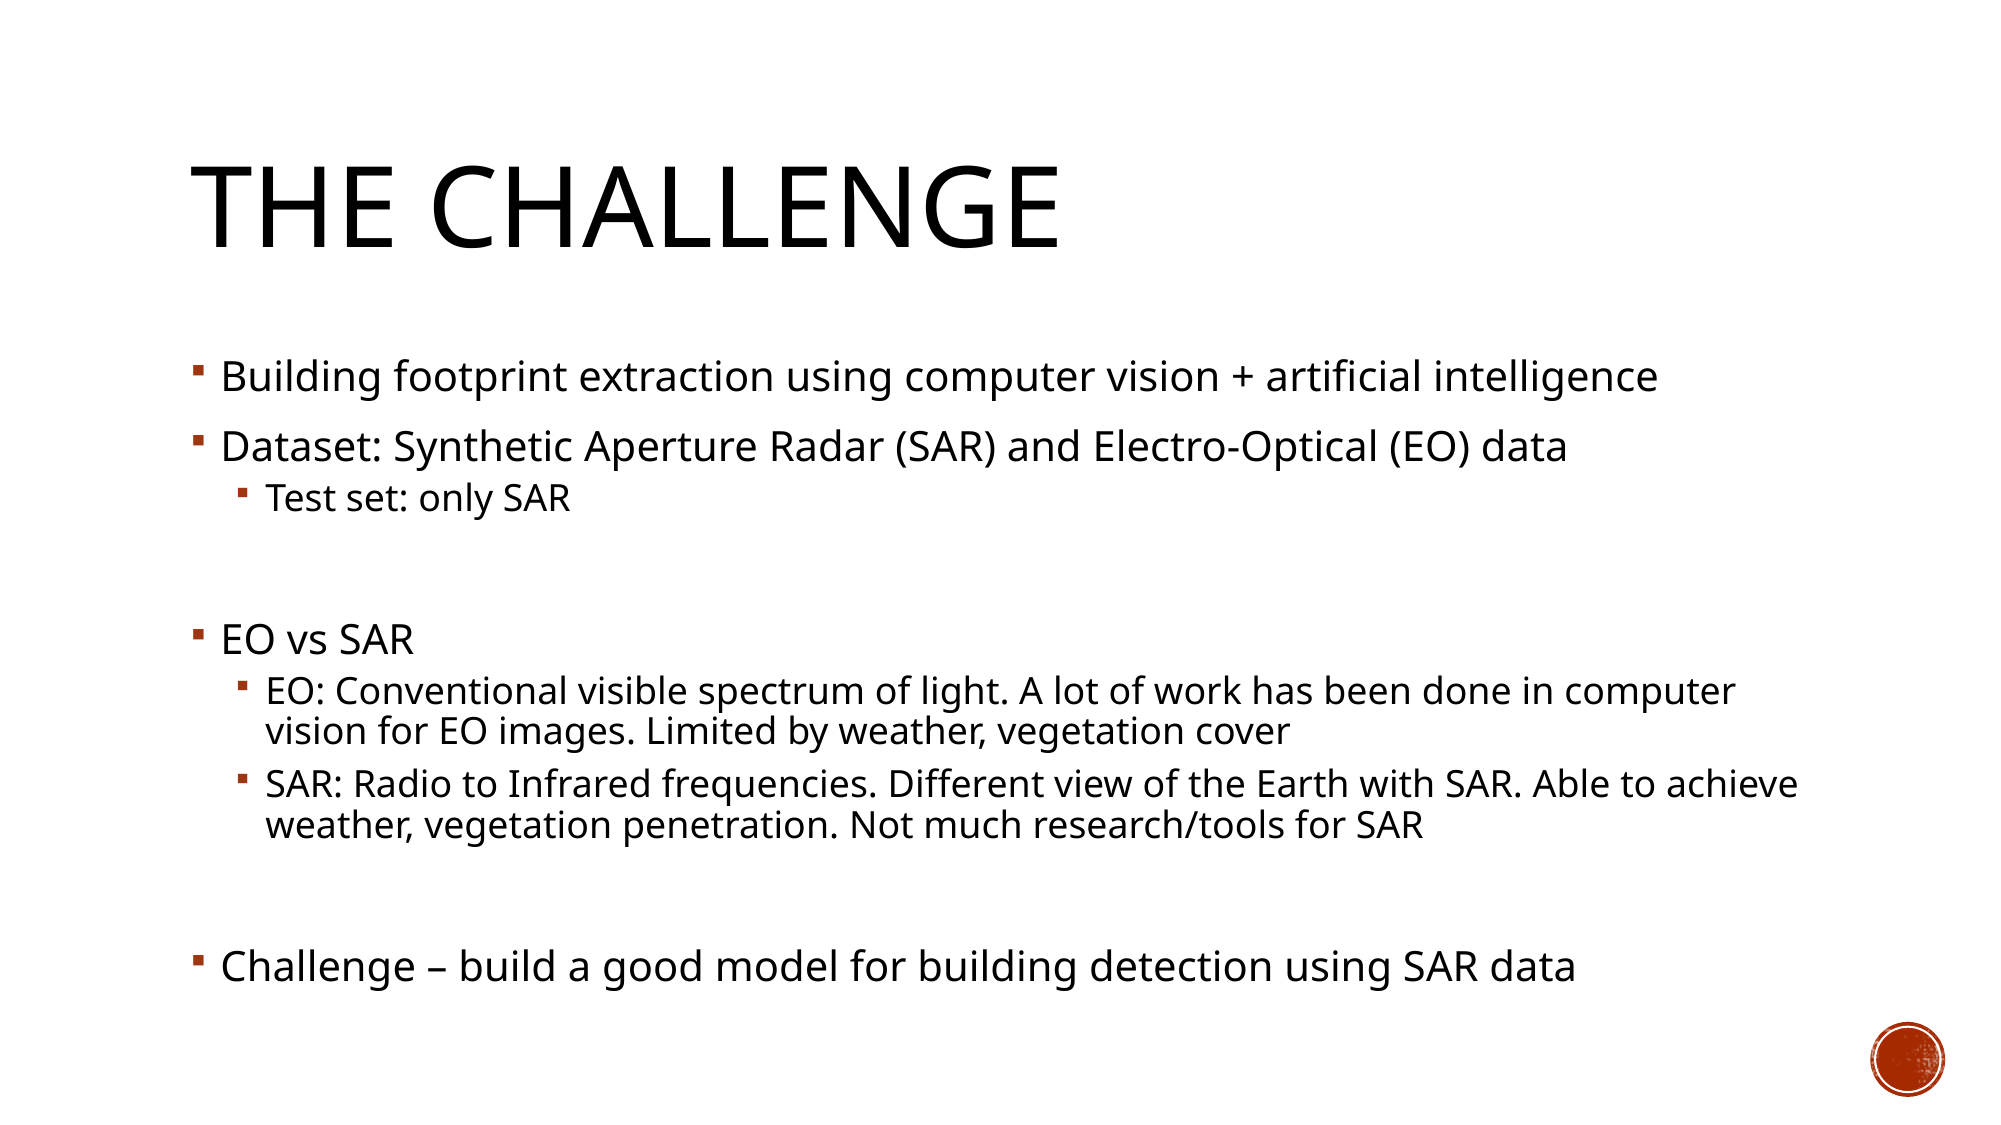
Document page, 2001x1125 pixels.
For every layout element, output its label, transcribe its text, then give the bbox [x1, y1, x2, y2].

list Building footprint extraction using computer vision + artificial intelligence Dataset: Synthetic Aperture Radar (SAR) and Electro-Optical (EO) data Test set: only SAR EO vs SAR EO: Conventional visible spectrum of light. A lot of work has been done in computer vision for EO images. Limited by weather, vegetation cover SAR: Radio to Infrared frequencies. Different view of the Earth with SAR. Able to achieve weather, vegetation penetration. Not much research/tools for SAR Challenge – build a good model for building detection using SAR data [175, 348, 1826, 1013]
title The Challenge [175, 79, 1826, 344]
